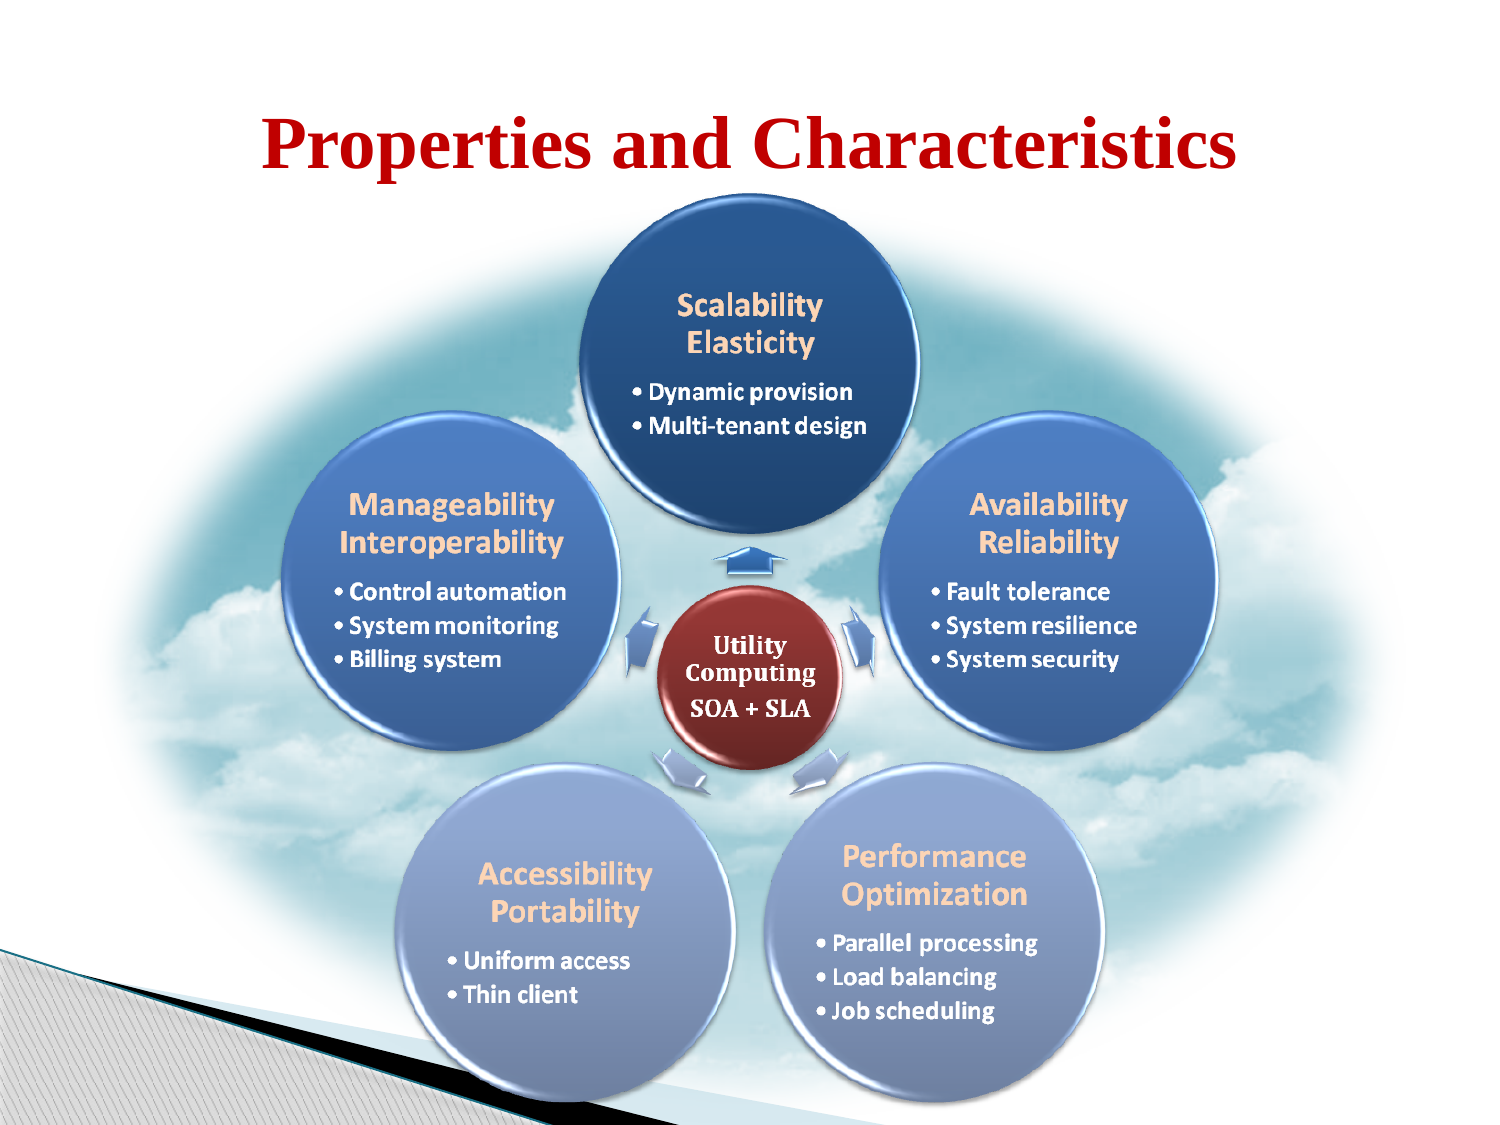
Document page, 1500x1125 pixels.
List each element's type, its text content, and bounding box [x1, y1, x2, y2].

title Properties and Characteristics [75, 45, 1425, 233]
picture [87, 188, 1413, 1125]
